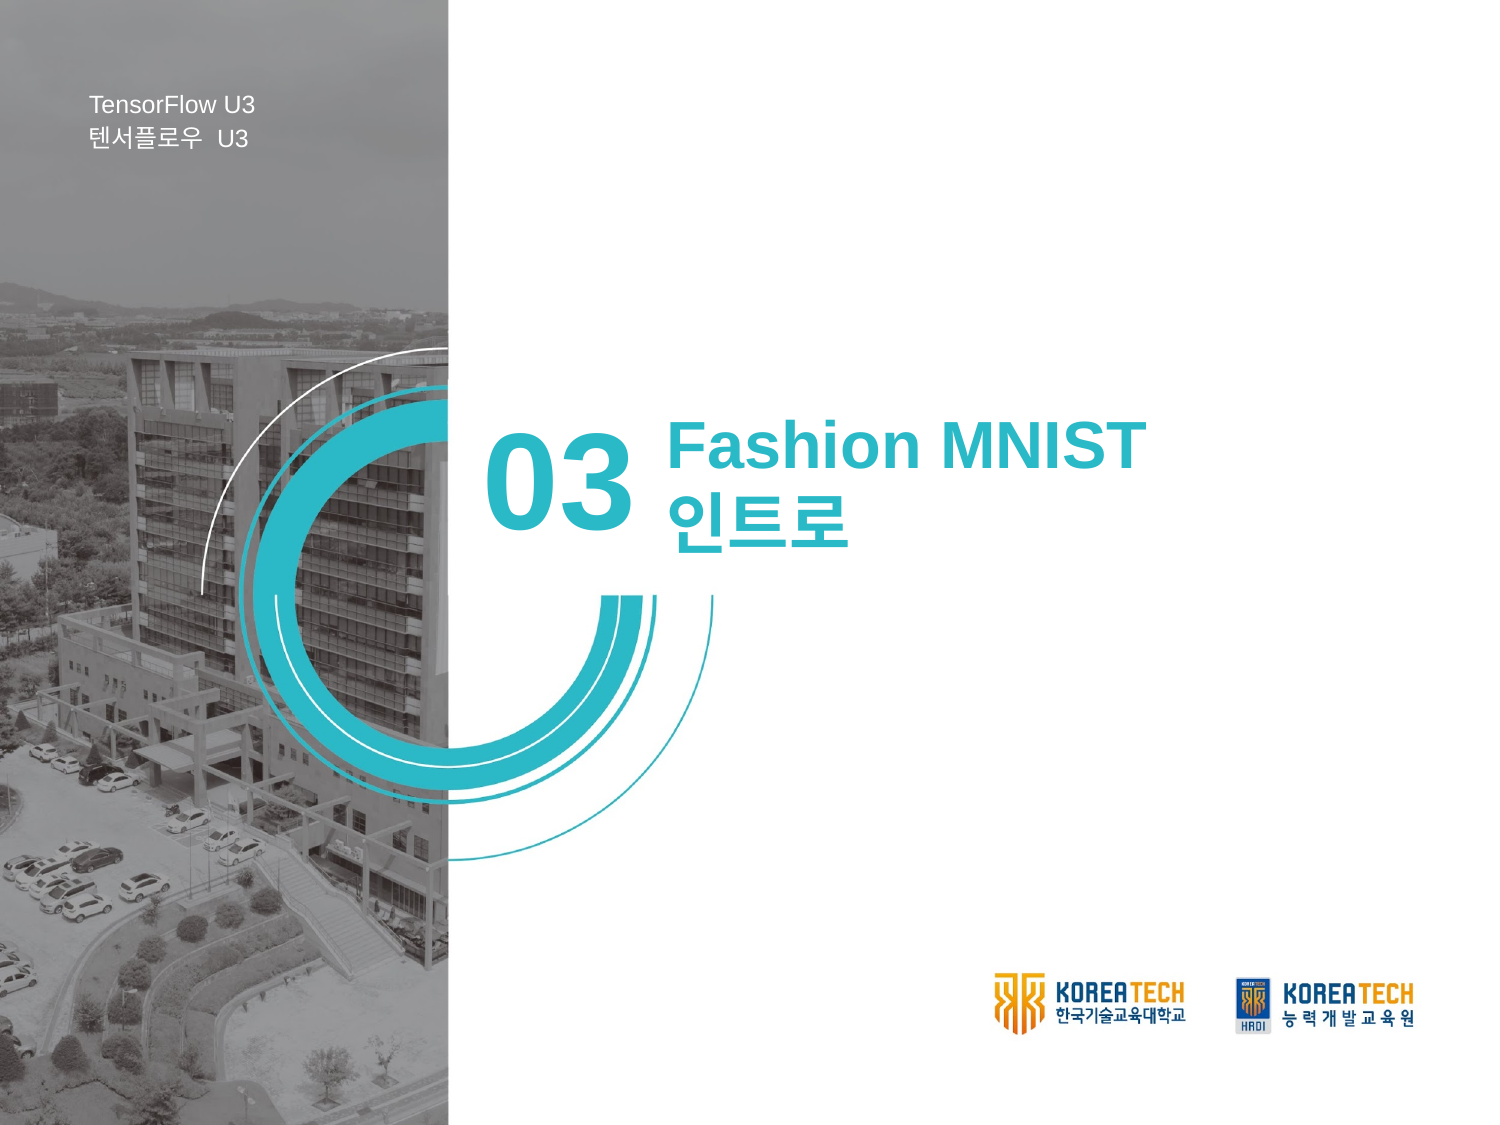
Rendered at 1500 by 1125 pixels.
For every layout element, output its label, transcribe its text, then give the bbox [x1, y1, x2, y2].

text_box Fashion MNIST 인트로 [667, 394, 1354, 567]
picture [0, 0, 1500, 1125]
text_box TensorFlow U3 텐서플로우 U3 [74, 76, 306, 163]
text_box 03 [467, 384, 667, 567]
